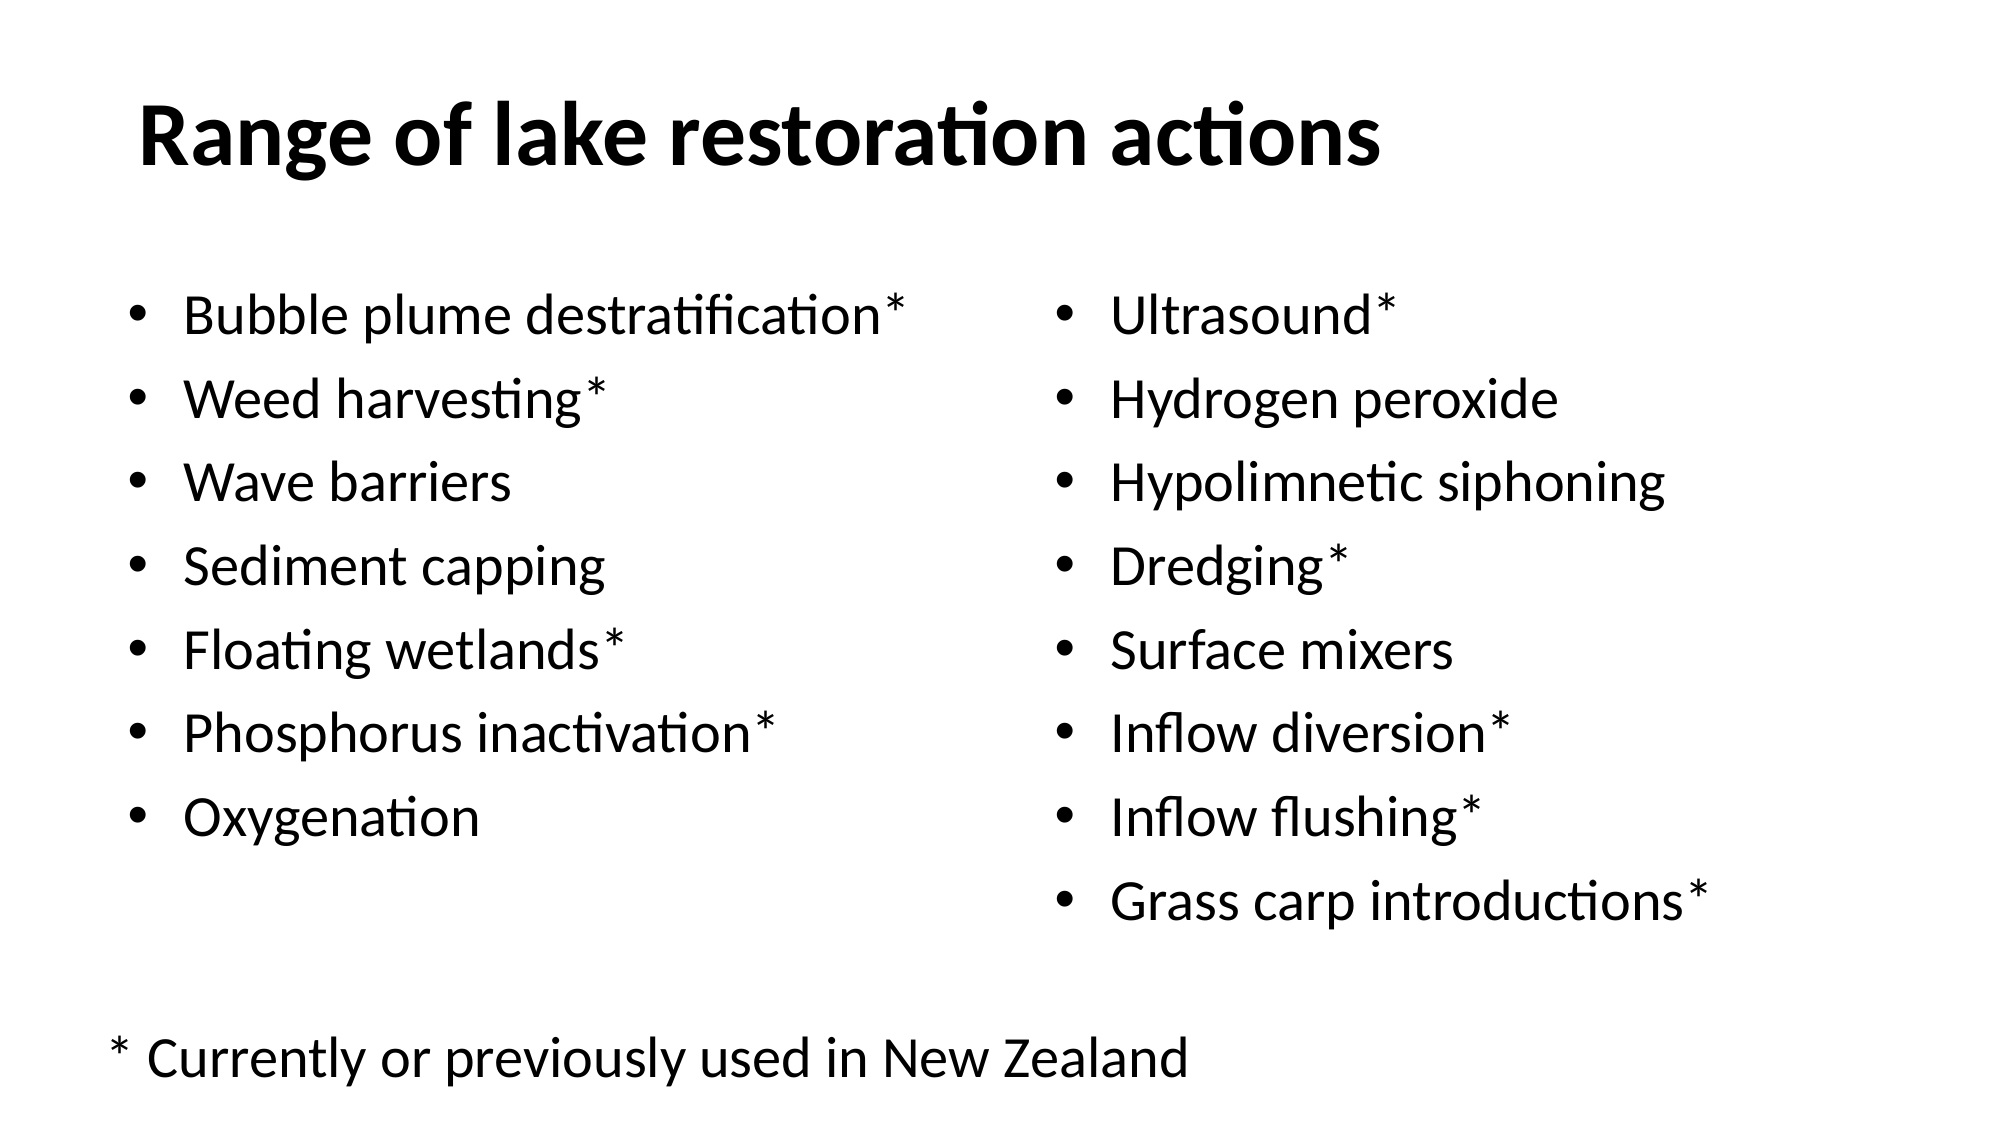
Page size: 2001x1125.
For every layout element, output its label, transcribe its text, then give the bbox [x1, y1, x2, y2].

list Bubble plume destratification* Weed harvesting* Wave barriers Sediment capping Floating wetlands* Phosphorus inactivation* Oxygenation [93, 276, 1020, 991]
text_box Ultrasound* Hydrogen peroxide Hypolimnetic siphoning Dredging* Surface mixers Inflow diversion* Inflow flushing* Grass carp introductions* [1020, 276, 2000, 991]
text_box * Currently or previously used in New Zealand [71, 1019, 1205, 1098]
title Range of lake restoration actions [123, 26, 1849, 245]
